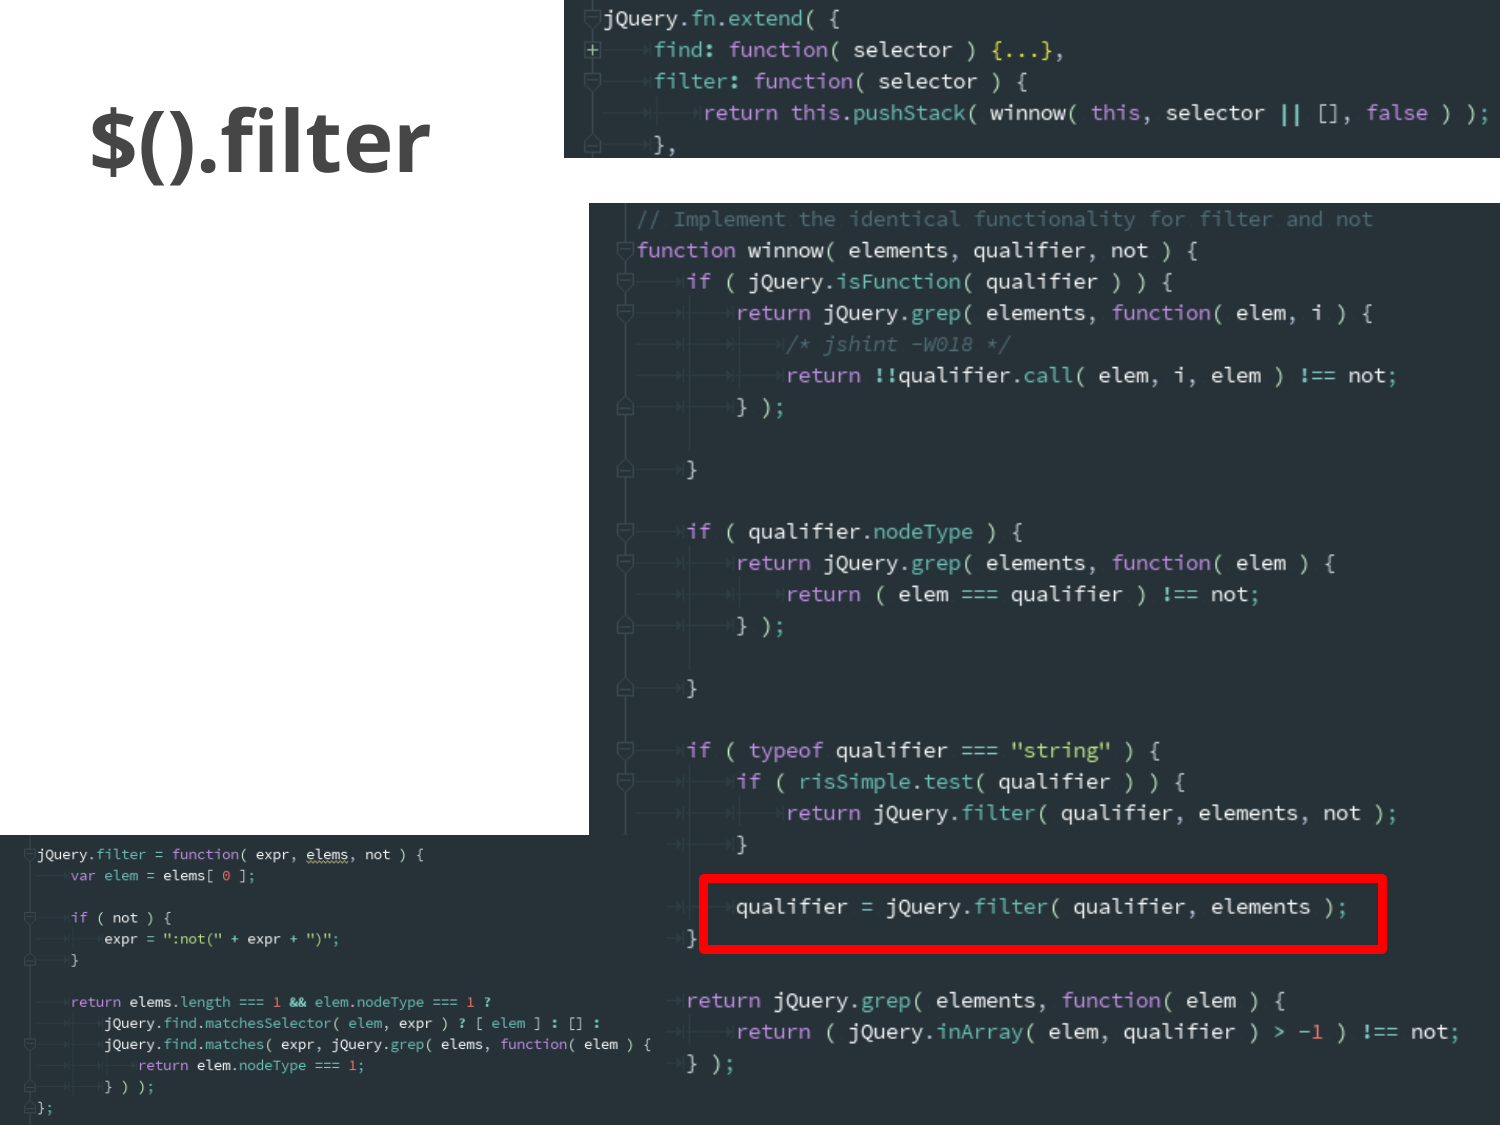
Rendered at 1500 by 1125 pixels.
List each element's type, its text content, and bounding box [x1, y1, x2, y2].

picture [563, 0, 1500, 158]
title $().filter [75, 45, 1425, 233]
picture [0, 202, 1500, 1125]
